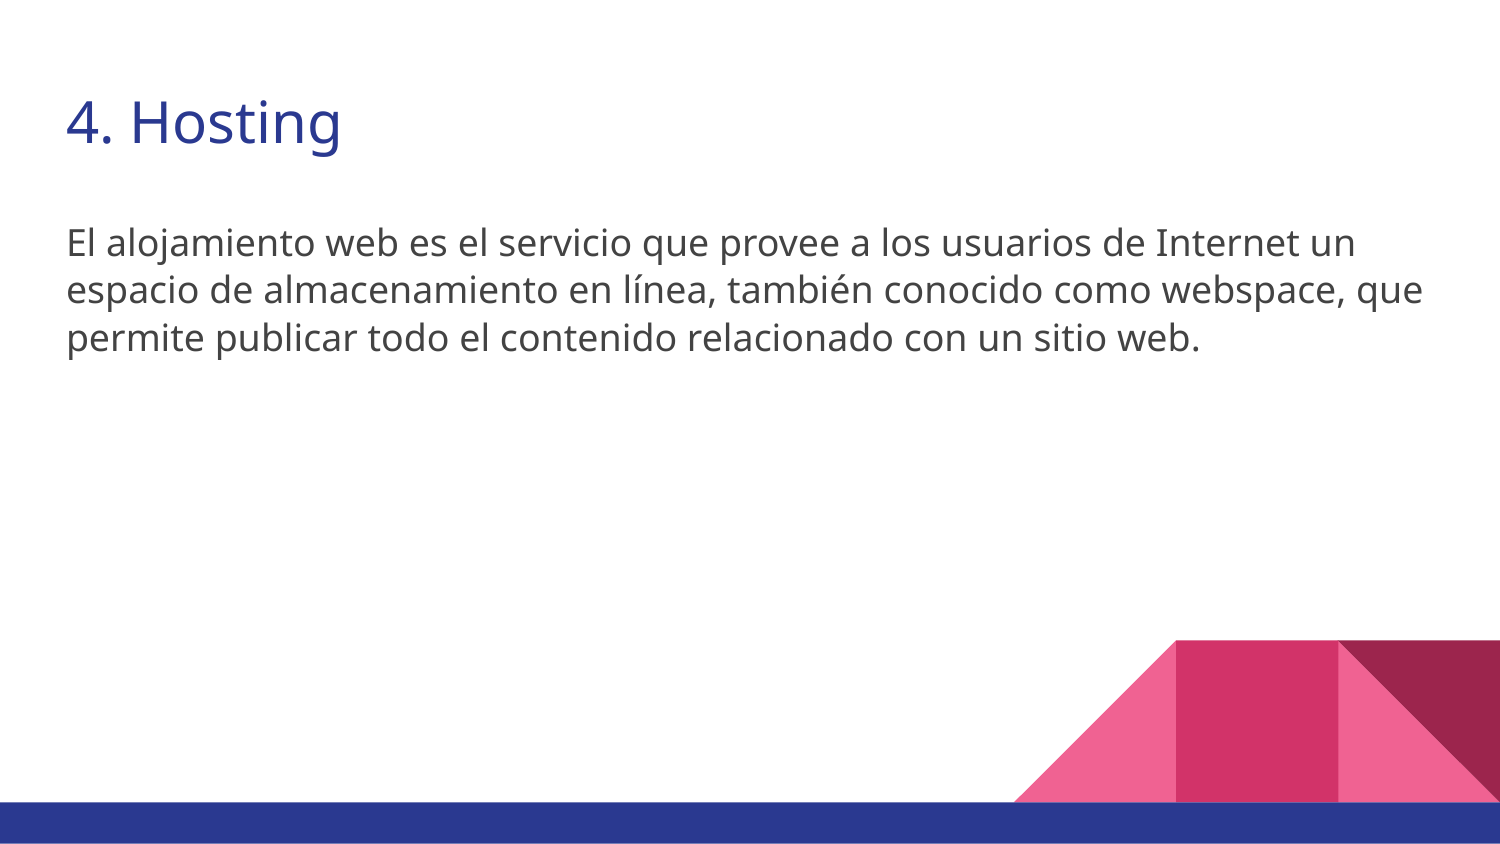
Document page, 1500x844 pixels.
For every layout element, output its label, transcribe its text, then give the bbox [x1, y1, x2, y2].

list El alojamiento web es el servicio que provee a los usuarios de Internet un espacio de almacenamiento en línea, también conocido como webspace, que permite publicar todo el contenido relacionado con un sitio web.​ [51, 201, 1449, 782]
title 4. Hosting [51, 70, 1449, 171]
